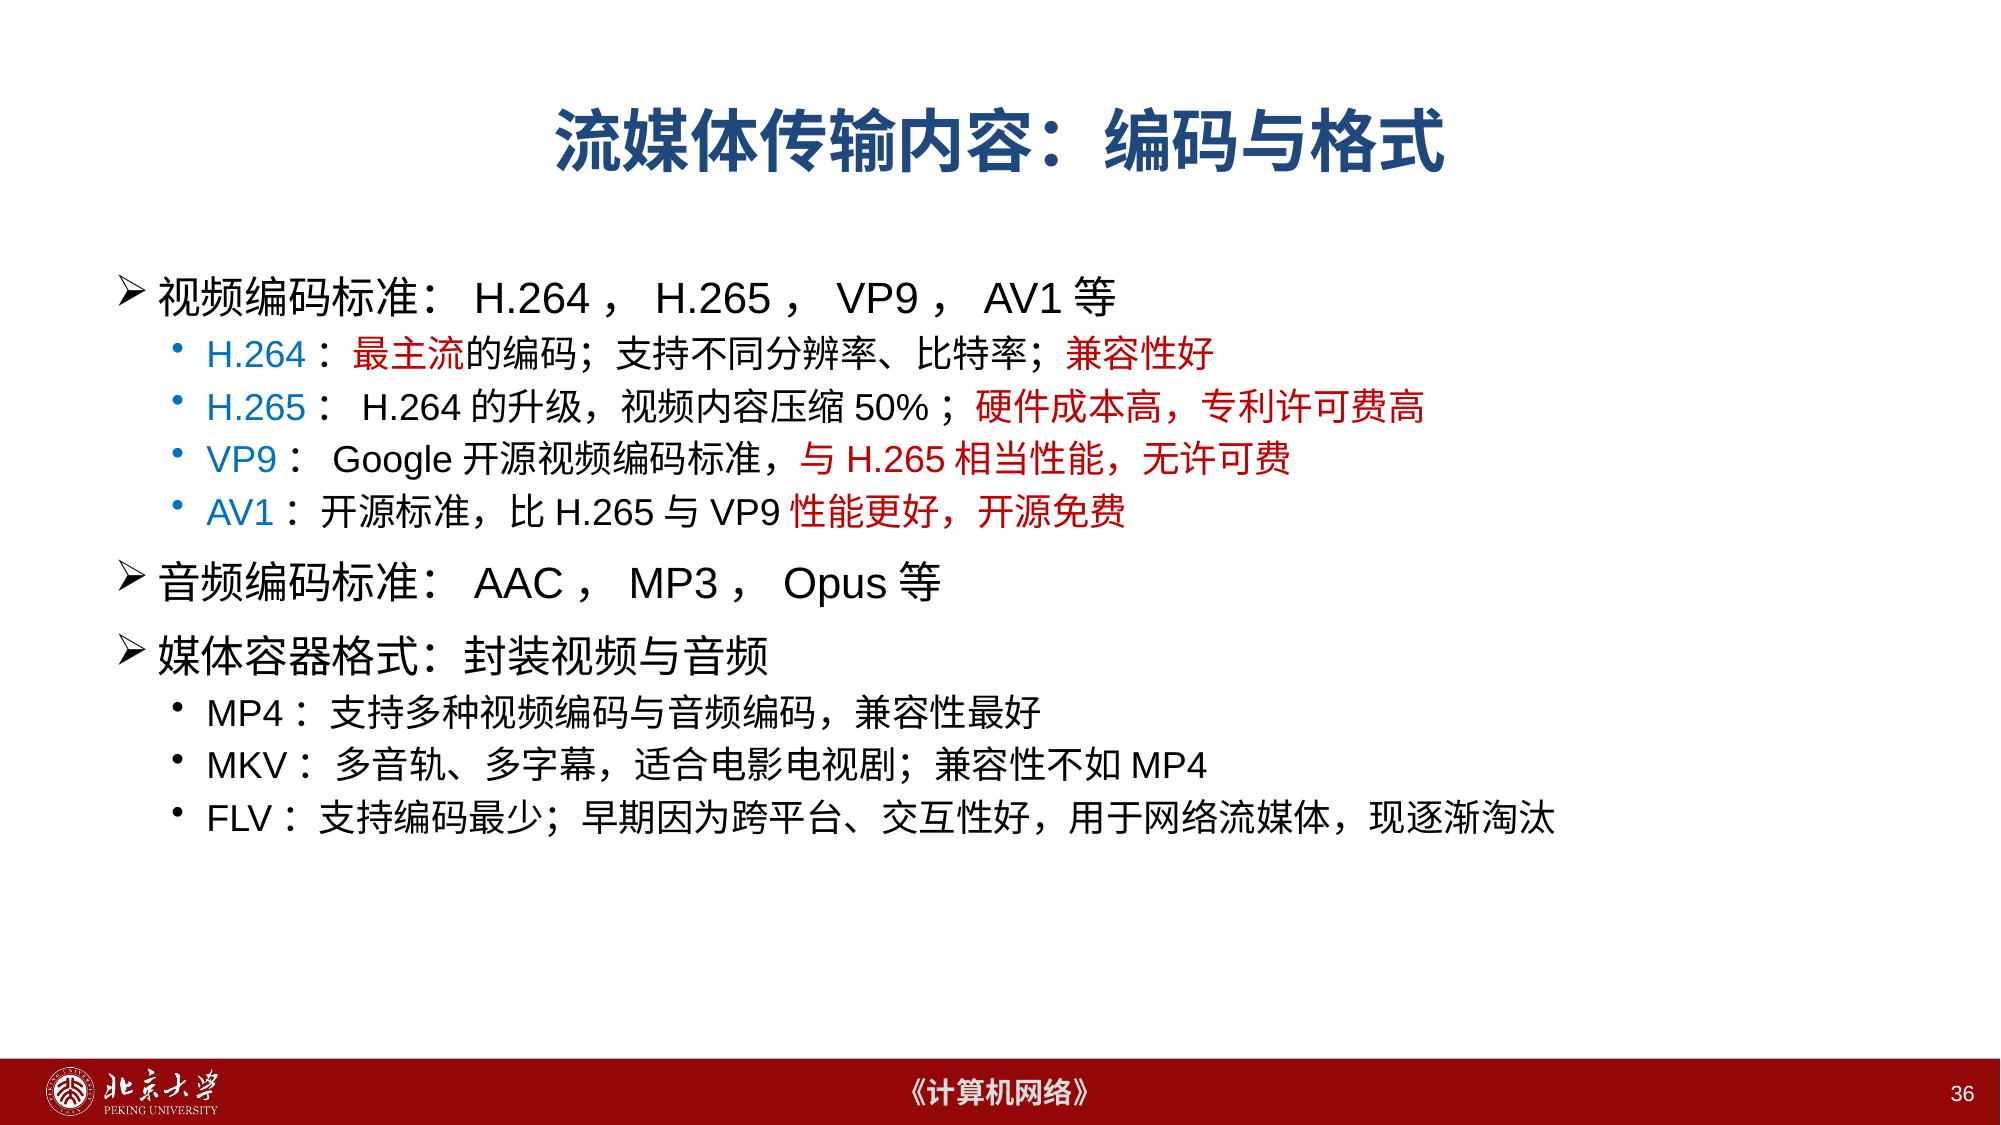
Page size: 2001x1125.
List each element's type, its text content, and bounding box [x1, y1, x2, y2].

list 视频编码标准：H.264，H.265，VP9，AV1等 H.264：最主流的编码；支持不同分辨率、比特率；兼容性好 H.265：H.264的升级，视频内容压缩50%；硬件成本高，专利许可费高 VP9：Google开源视频编码标准，与H.265相当性能，无许可费 AV1：开源标准，比H.265与VP9性能更好，开源免费 音频编码标准：AAC，MP3，Opus等 媒体容器格式：封装视频与音频 MP4：支持多种视频编码与音频编码，兼容性最好 MKV：多音轨、多字幕，适合电影电视剧；兼容性不如MP4 FLV：支持编码最少；早期因为跨平台、交互性好，用于网络流媒体，现逐渐淘汰 [99, 262, 1900, 1005]
slide_number 36 [1522, 1072, 1990, 1125]
picture [46, 1067, 218, 1116]
title 流媒体传输内容：编码与格式 [99, 45, 1900, 233]
